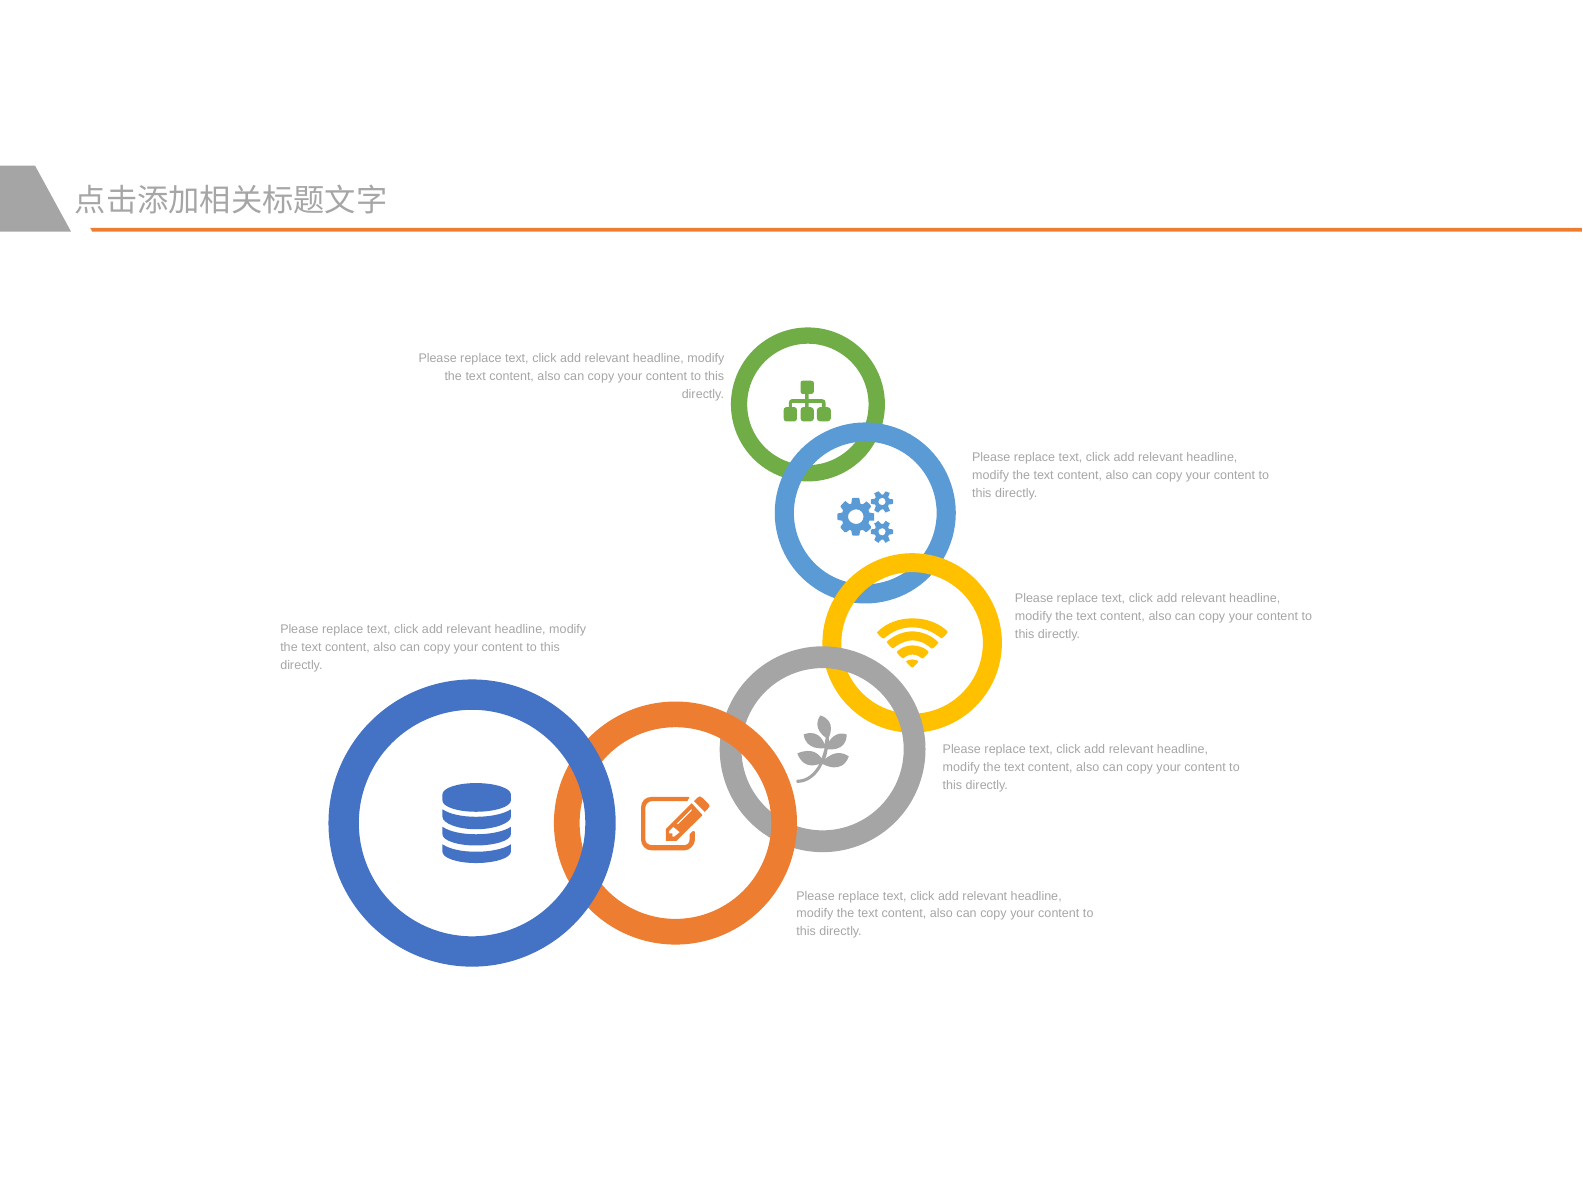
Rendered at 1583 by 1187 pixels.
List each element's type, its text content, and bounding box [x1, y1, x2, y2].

text_box [442, 844, 511, 864]
text_box [856, 574, 931, 605]
text_box [327, 678, 617, 968]
text_box [821, 552, 1003, 733]
text_box [88, 226, 1582, 233]
text_box Please replace text, click add relevant headline, modify the text content, also can copy your content to this directly. [1014, 587, 1320, 641]
text_box [825, 670, 901, 734]
text_box [773, 421, 957, 599]
text_box [641, 796, 695, 851]
text_box Please replace text, click add relevant headline, modify the text content, also can copy your content to this directly. [417, 347, 725, 401]
text_box [783, 380, 831, 422]
text_box [442, 809, 511, 830]
text_box [837, 491, 894, 543]
text_box [796, 715, 849, 783]
text_box [897, 645, 929, 659]
text_box 点击添加相关标题文字 [74, 180, 453, 218]
text_box [665, 803, 703, 841]
text_box [887, 631, 939, 649]
text_box Please replace text, click add relevant headline, modify the text content, also can copy your content to this directly. [280, 617, 587, 672]
text_box [0, 164, 73, 233]
text_box Please replace text, click add relevant headline, modify the text content, also can copy your content to this directly. [796, 884, 1101, 939]
text_box [718, 740, 770, 838]
text_box [729, 326, 886, 478]
text_box [442, 783, 511, 812]
text_box [906, 659, 919, 668]
text_box Please replace text, click add relevant headline, modify the text content, also can copy your content to this directly. [972, 446, 1277, 500]
text_box [803, 443, 876, 483]
text_box [589, 700, 799, 946]
text_box [726, 645, 927, 854]
text_box [552, 765, 583, 881]
text_box [693, 796, 710, 812]
text_box [442, 826, 511, 846]
text_box [877, 618, 948, 639]
text_box Please replace text, click add relevant headline, modify the text content, also can copy your content to this directly. [942, 738, 1247, 793]
